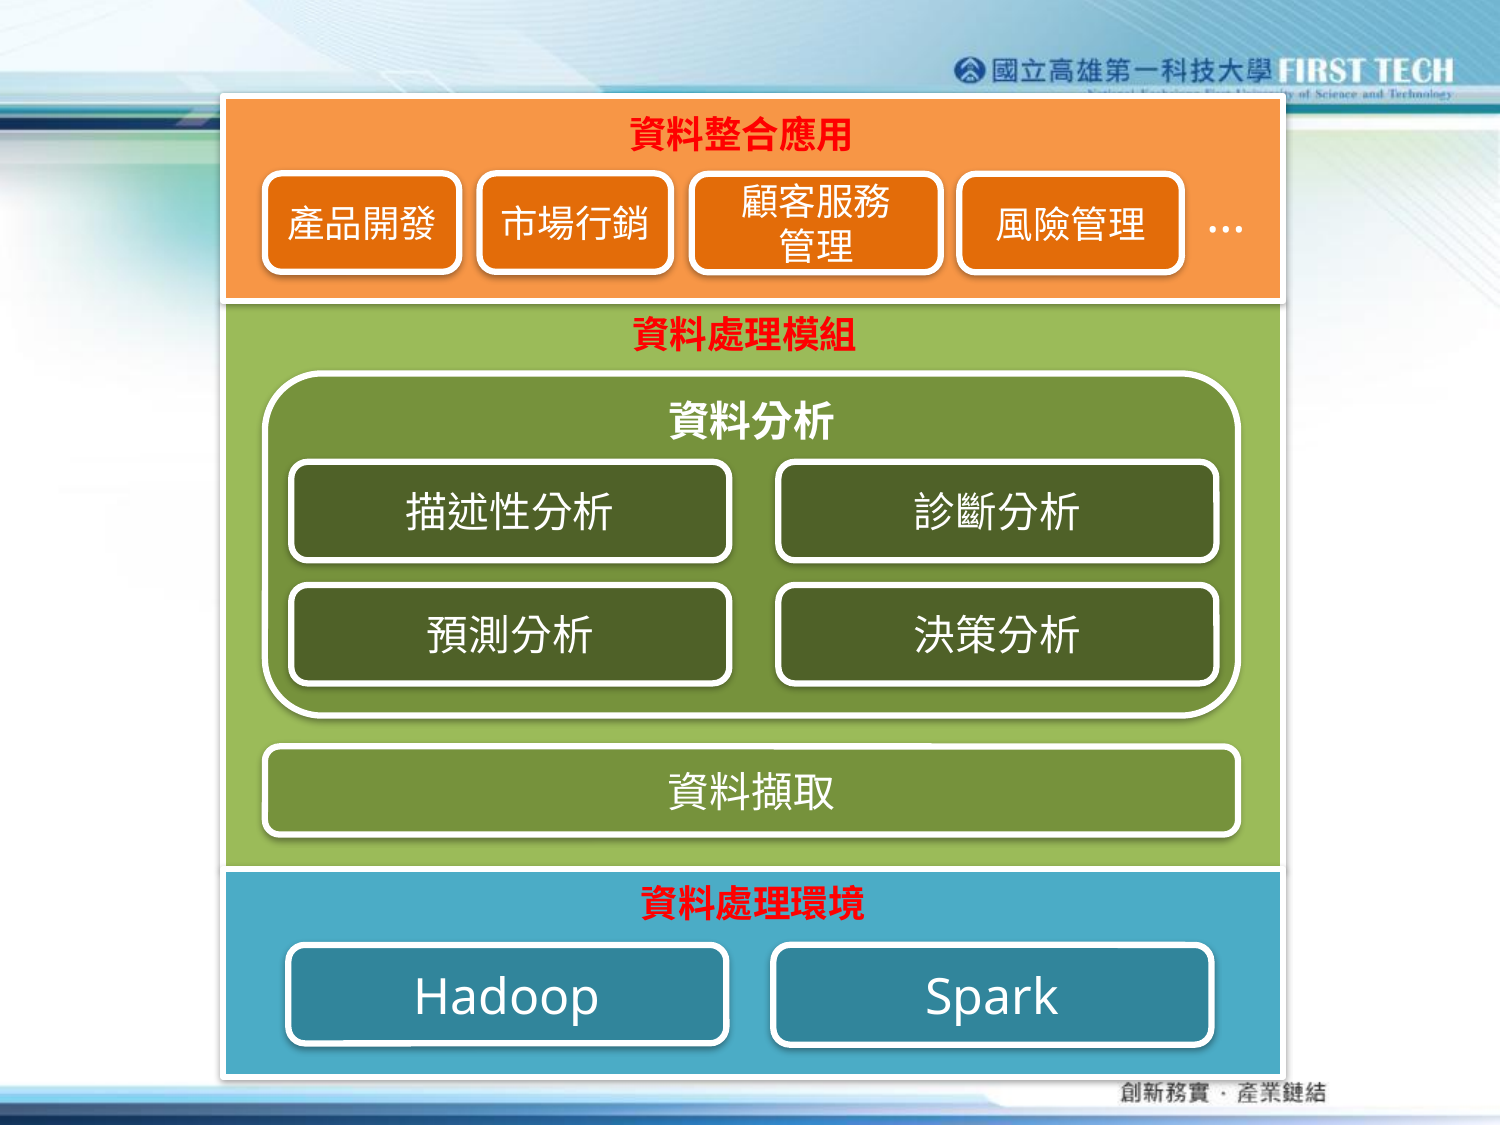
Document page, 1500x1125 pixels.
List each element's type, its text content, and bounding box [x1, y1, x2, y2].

text_box 市場行銷 [479, 173, 672, 272]
text_box 顧客服務 管理 [691, 173, 941, 273]
text_box … [1191, 174, 1272, 251]
text_box 描述性分析 [291, 461, 730, 561]
text_box 產品開發 [264, 173, 460, 272]
text_box [223, 869, 1284, 1077]
text_box [223, 95, 1284, 301]
text_box [264, 373, 1239, 716]
text_box 診斷分析 [778, 461, 1217, 561]
text_box 資料擷取 [264, 746, 1239, 835]
picture [0, 0, 1500, 1125]
text_box Hadoop [288, 944, 727, 1044]
text_box 決策分析 [778, 584, 1217, 684]
text_box Spark [773, 944, 1212, 1045]
text_box 風險管理 [959, 173, 1182, 273]
text_box 預測分析 [291, 584, 730, 684]
text_box 資料整合應用 [572, 103, 912, 164]
text_box 資料處理環境 [583, 872, 923, 934]
text_box 資料分析 [478, 386, 1025, 453]
text_box 資料處理模組 [575, 303, 914, 365]
text_box [223, 306, 1284, 869]
